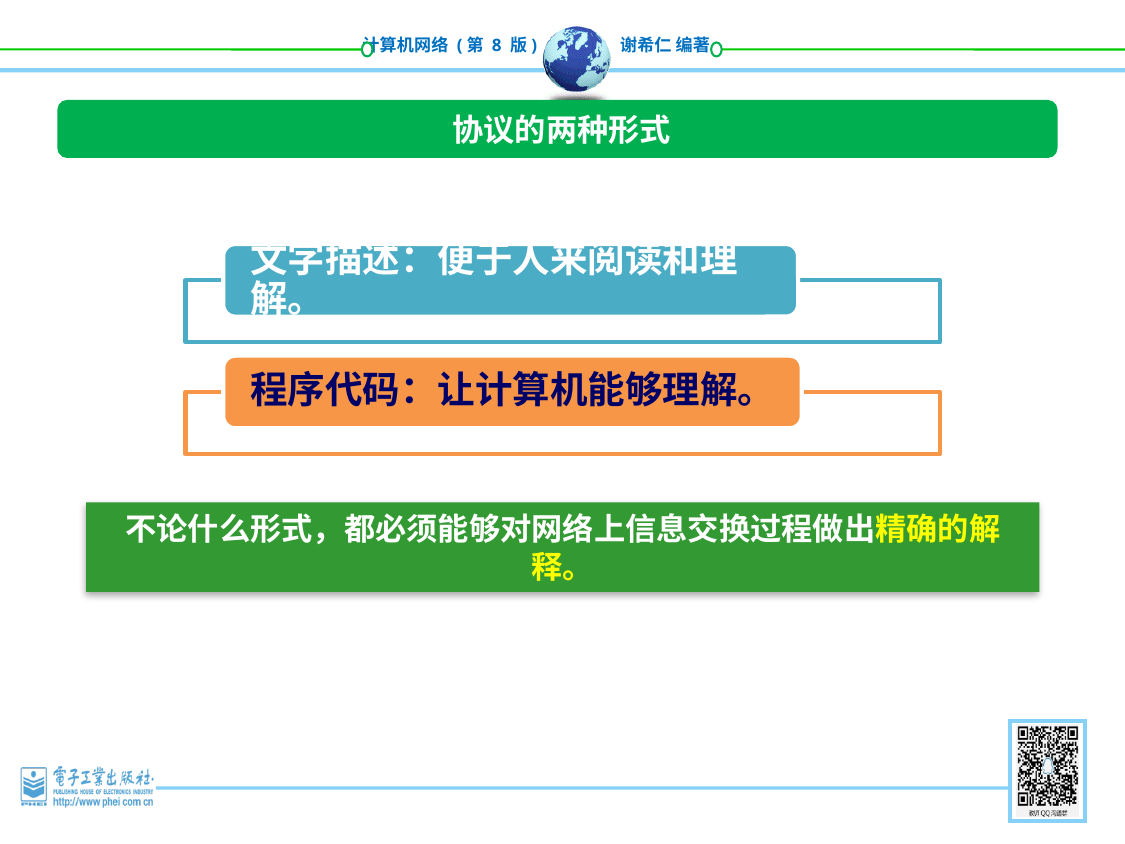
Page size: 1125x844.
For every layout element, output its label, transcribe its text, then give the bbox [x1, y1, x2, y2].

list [185, 239, 941, 459]
picture [1016, 724, 1079, 817]
list 协议的两种形式 [153, 99, 970, 158]
picture [17, 764, 156, 809]
text_box 不论什么形式，都必须能够对网络上信息交换过程做出精确的解释。 [85, 501, 1040, 593]
picture [540, 24, 612, 99]
